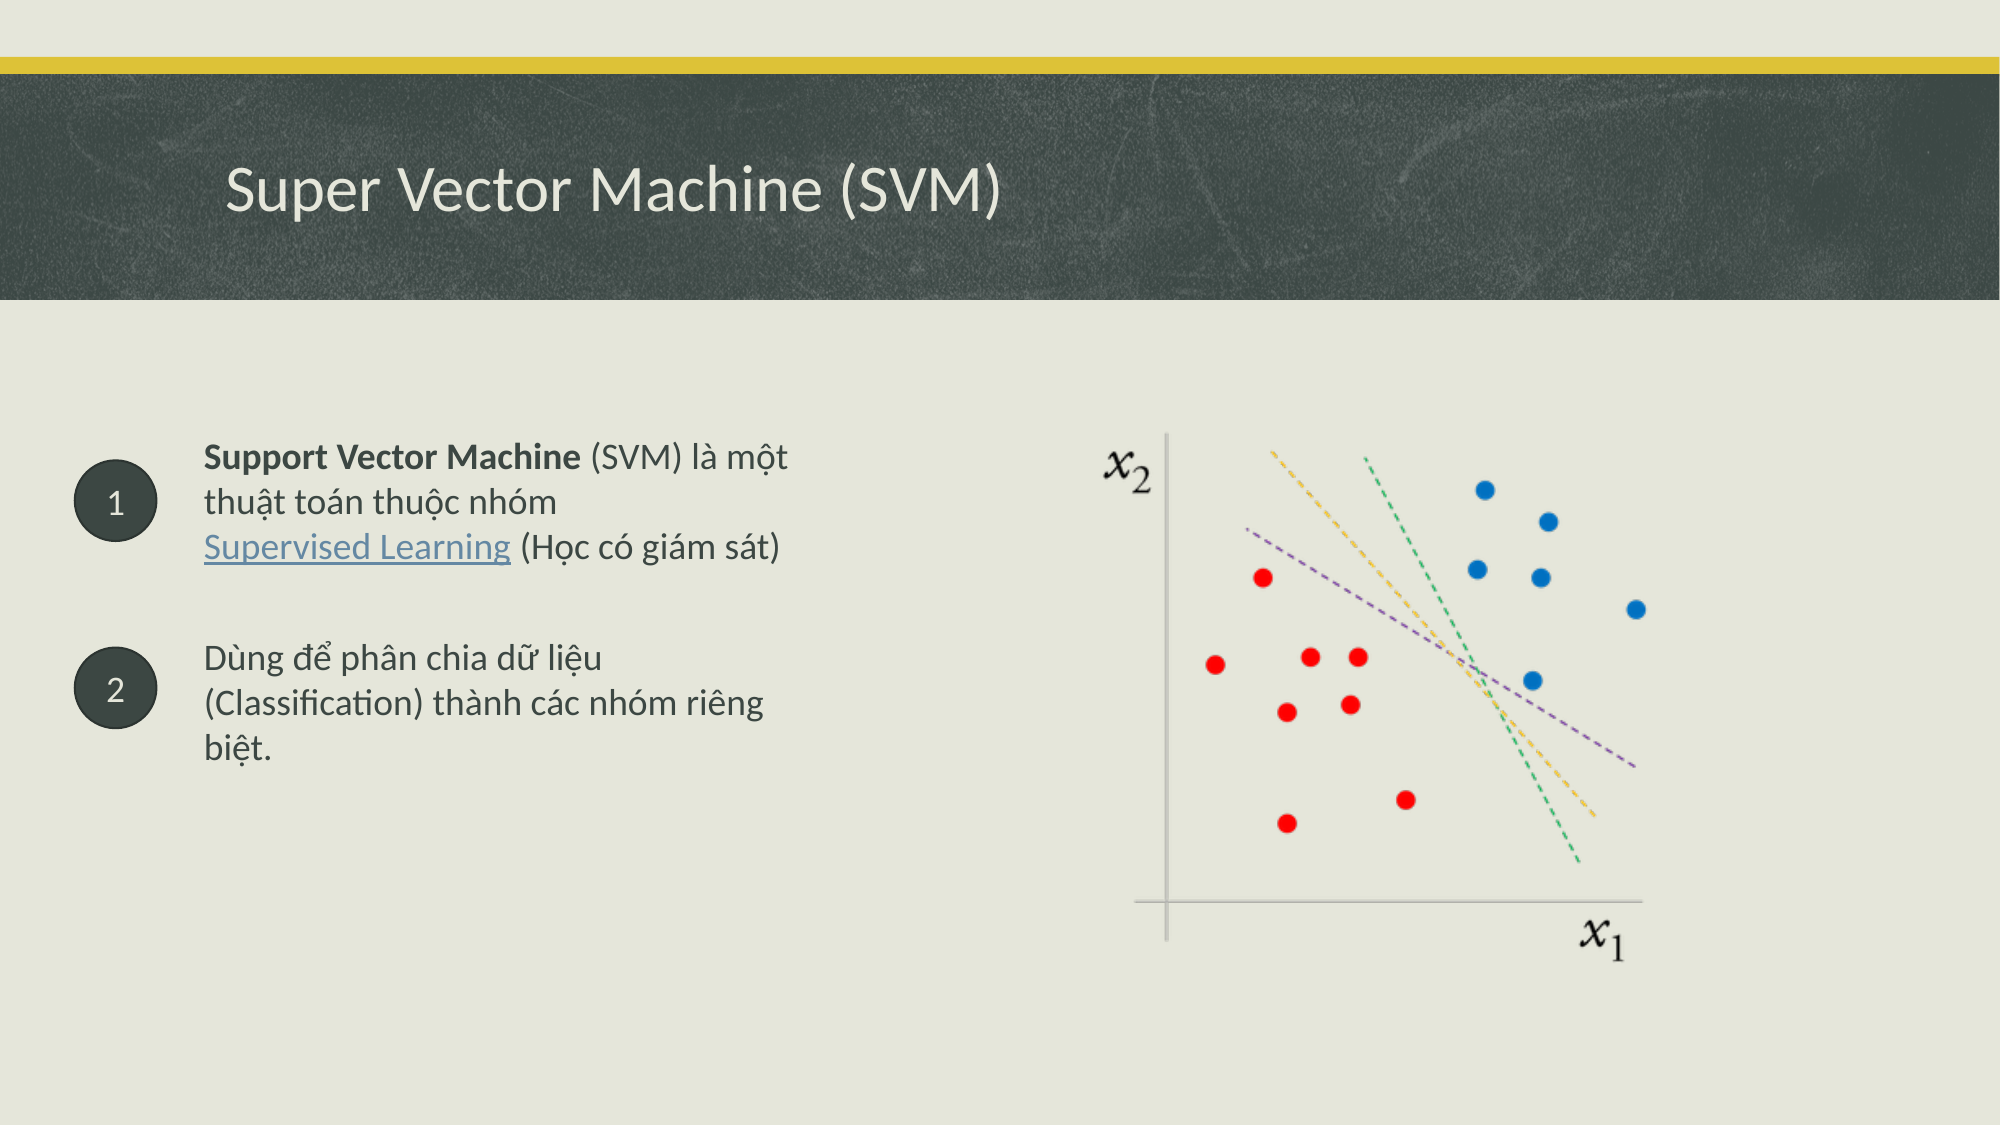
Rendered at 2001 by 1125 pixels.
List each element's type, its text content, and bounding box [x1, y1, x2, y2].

text_box Support Vector Machine (SVM) là một thuật toán thuộc nhóm Supervised Learning (Học có giám sát) [189, 424, 845, 575]
text_box 1 [73, 459, 158, 543]
picture [1066, 403, 1667, 973]
title Super Vector Machine (SVM) [210, 76, 1790, 300]
text_box 2 [73, 646, 158, 730]
picture [0, 74, 2000, 300]
text_box Dùng để phân chia dữ liệu (Classification) thành các nhóm riêng biệt. [189, 625, 845, 776]
